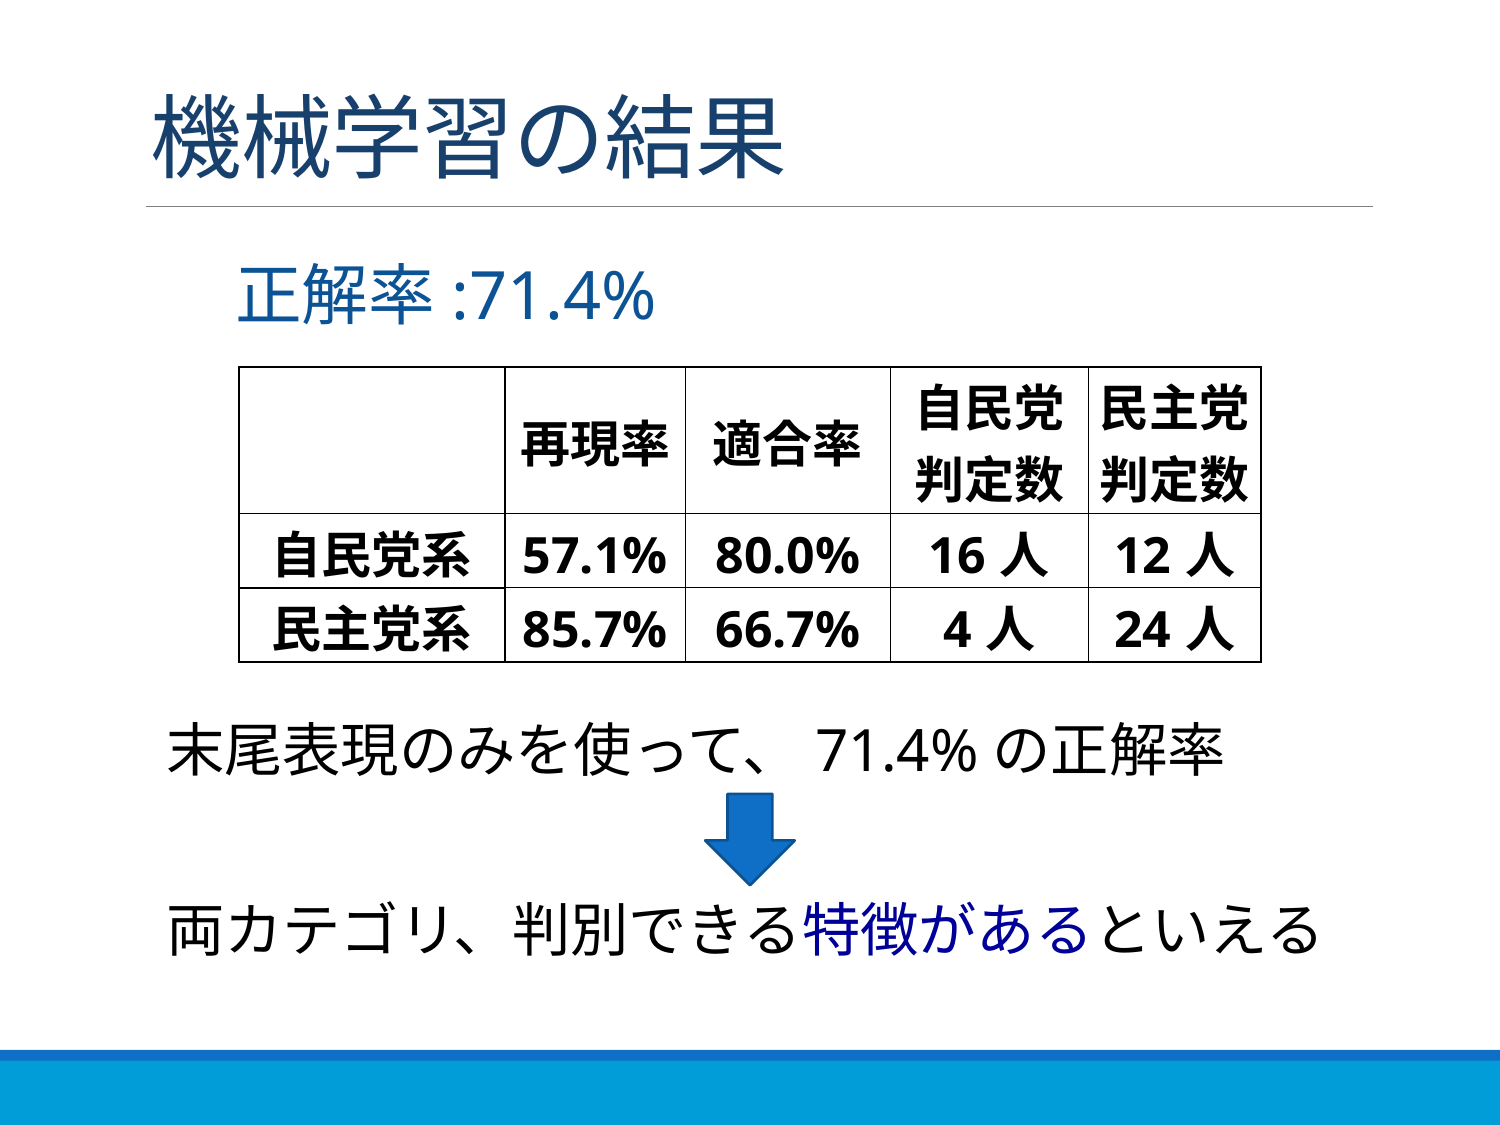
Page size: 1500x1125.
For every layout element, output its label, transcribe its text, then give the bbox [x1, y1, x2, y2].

table_header 再現率 [506, 368, 685, 513]
table_cell 57.1% [506, 514, 685, 587]
table_header 民主党 判定数 [1089, 368, 1260, 513]
text_box 正解率:71.4% [220, 175, 1438, 341]
table_cell 自民党系 [240, 514, 504, 587]
table_cell 4人 [891, 588, 1088, 661]
title 機械学習の結果 [135, 47, 1425, 198]
text_box 末尾表現のみを使って、71.4%の正解率 両カテゴリ、判別できる特徴があるといえる [151, 705, 1349, 971]
table_header 適合率 [686, 368, 890, 513]
table_cell 66.7% [686, 588, 890, 661]
table_header 自民党 判定数 [891, 368, 1088, 513]
table_cell 85.7% [506, 588, 685, 661]
table_cell 16人 [891, 514, 1088, 587]
table_cell 民主党系 [240, 589, 504, 661]
table_cell 12人 [1089, 514, 1260, 587]
text_box [703, 792, 796, 887]
table_cell 24人 [1089, 588, 1260, 661]
table_cell 80.0% [686, 514, 890, 587]
table_header [240, 368, 504, 513]
